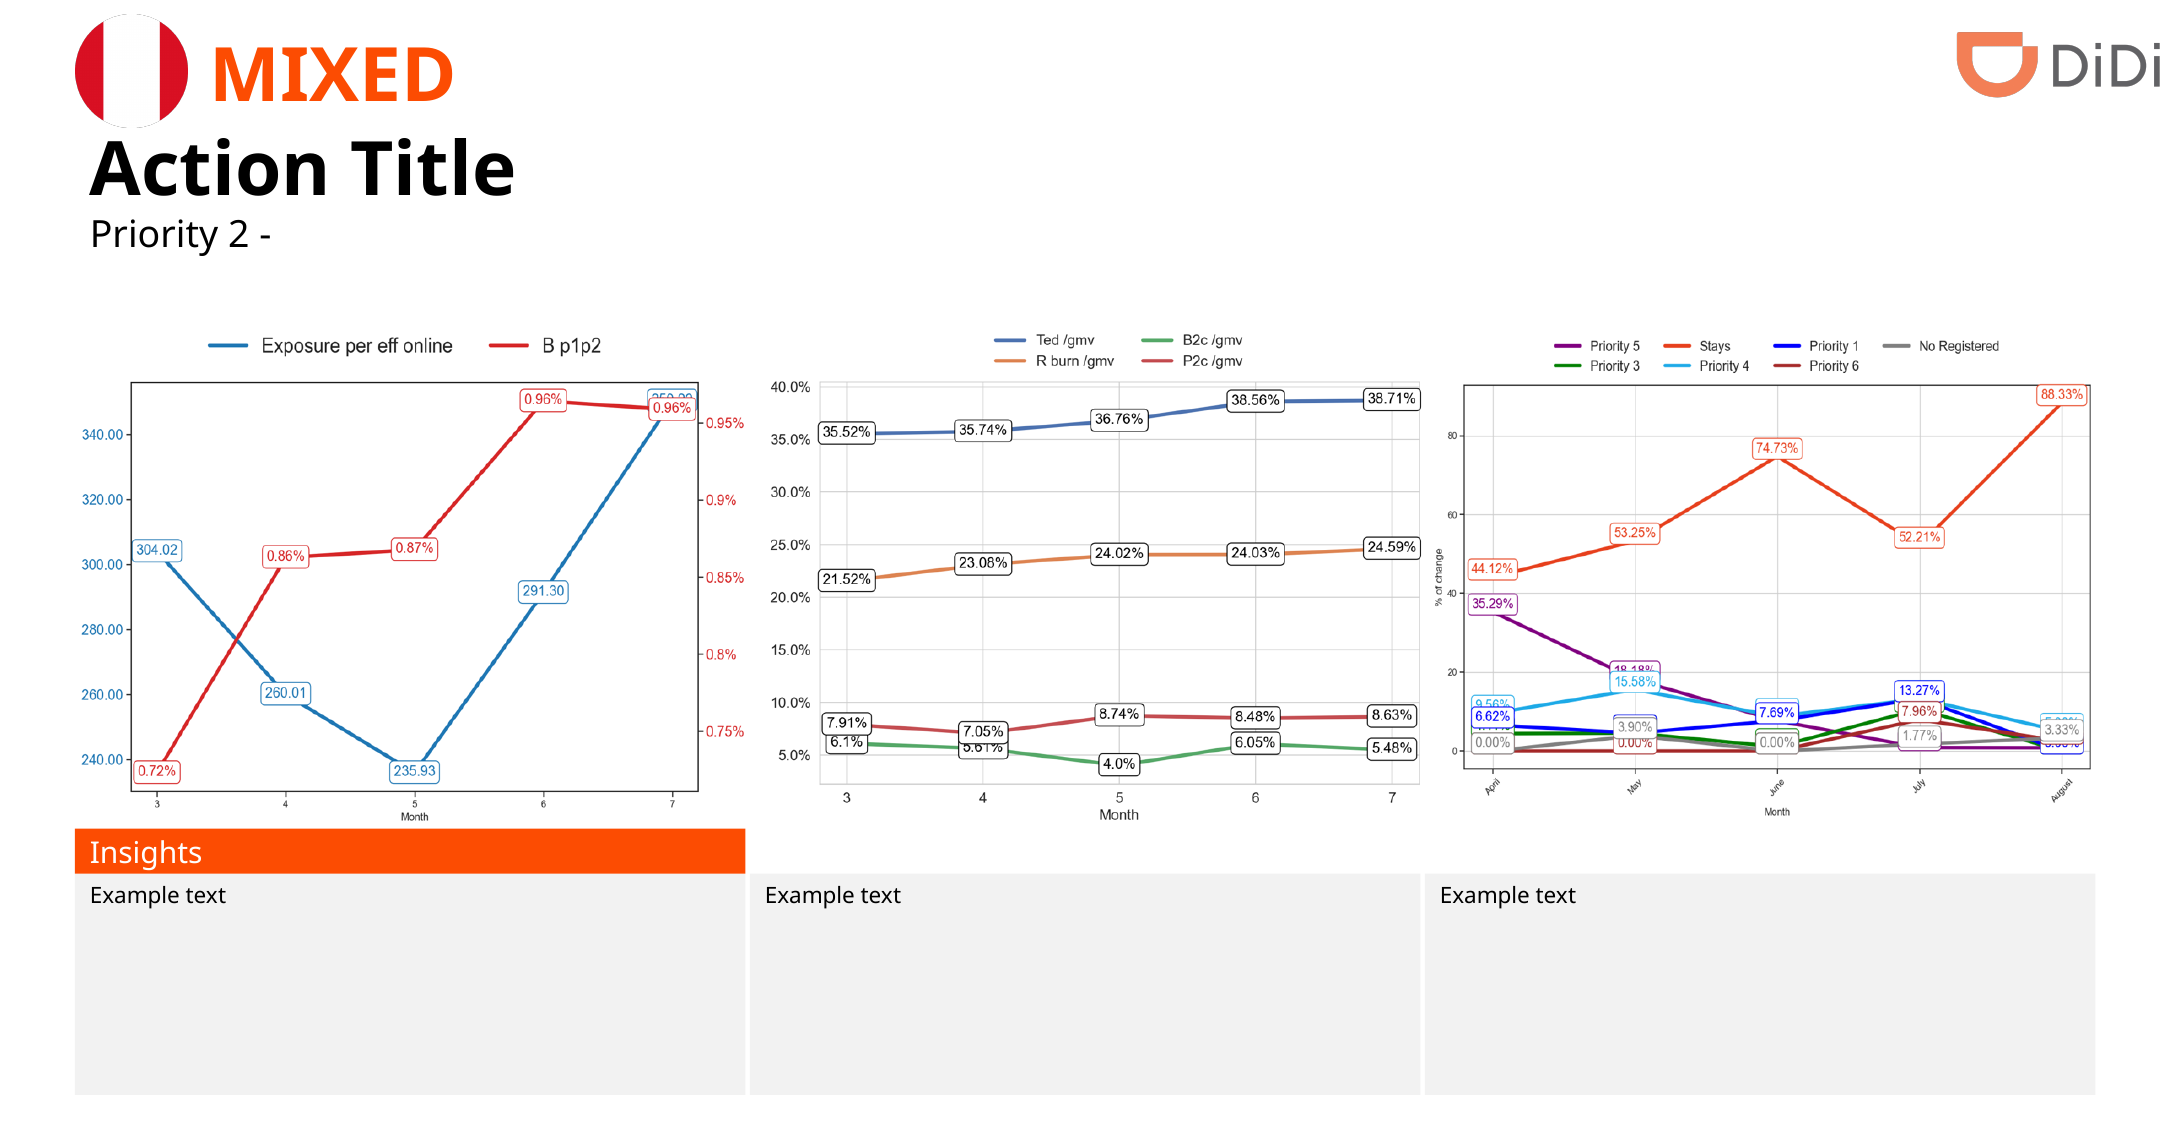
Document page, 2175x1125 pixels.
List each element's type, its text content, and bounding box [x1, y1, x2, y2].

text_box Action Title [74, 127, 2175, 202]
text_box Example text [1424, 873, 2096, 1095]
picture [74, 14, 188, 128]
text_box MIXED [194, 15, 1800, 127]
text_box Example text [749, 873, 1421, 1095]
text_box Example text [74, 874, 746, 1095]
text_box Insights [74, 837, 746, 874]
text_box Priority 2 - [74, 202, 2175, 263]
picture [1949, 1, 2175, 129]
picture [74, 322, 2101, 829]
